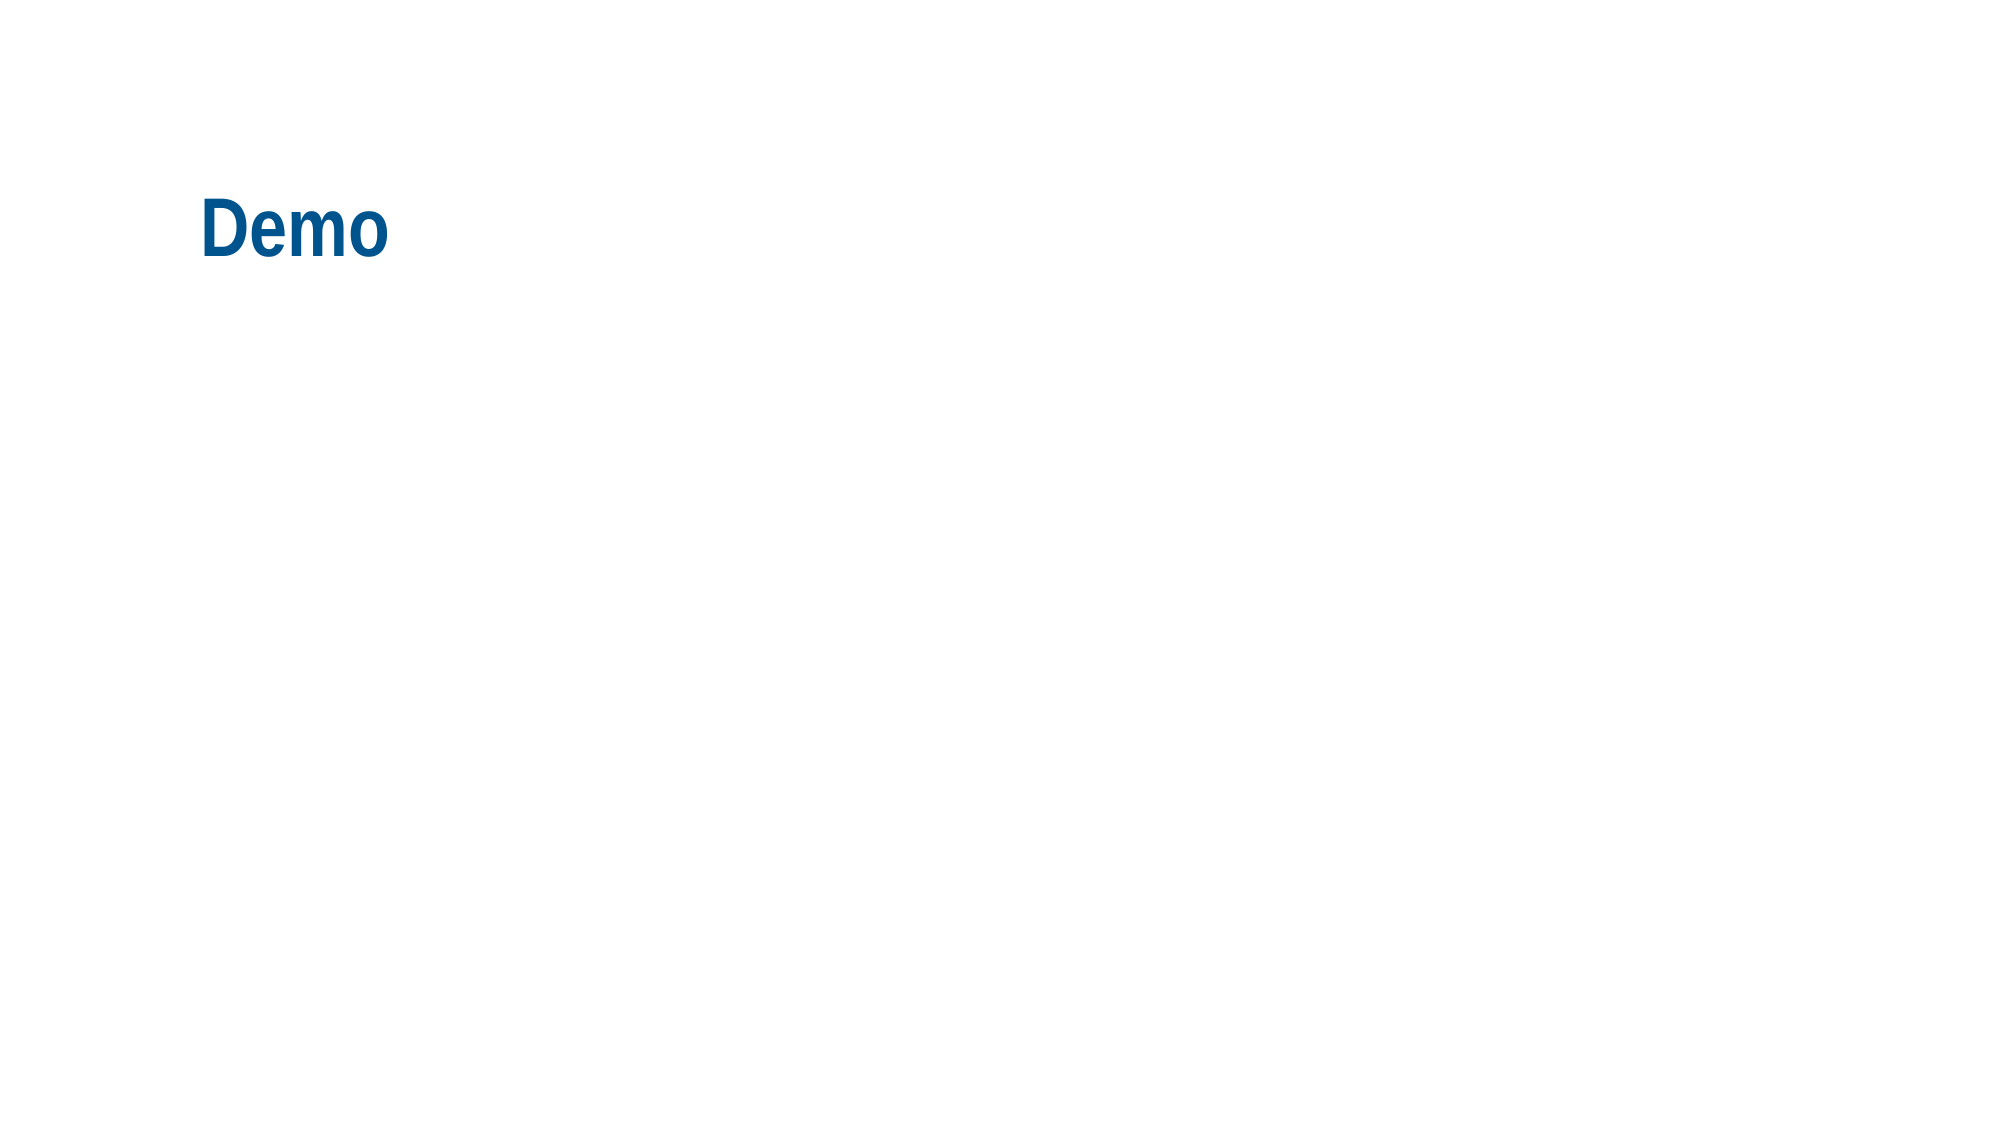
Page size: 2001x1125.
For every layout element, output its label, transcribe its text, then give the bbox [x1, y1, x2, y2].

text_box Demo [185, 166, 406, 281]
